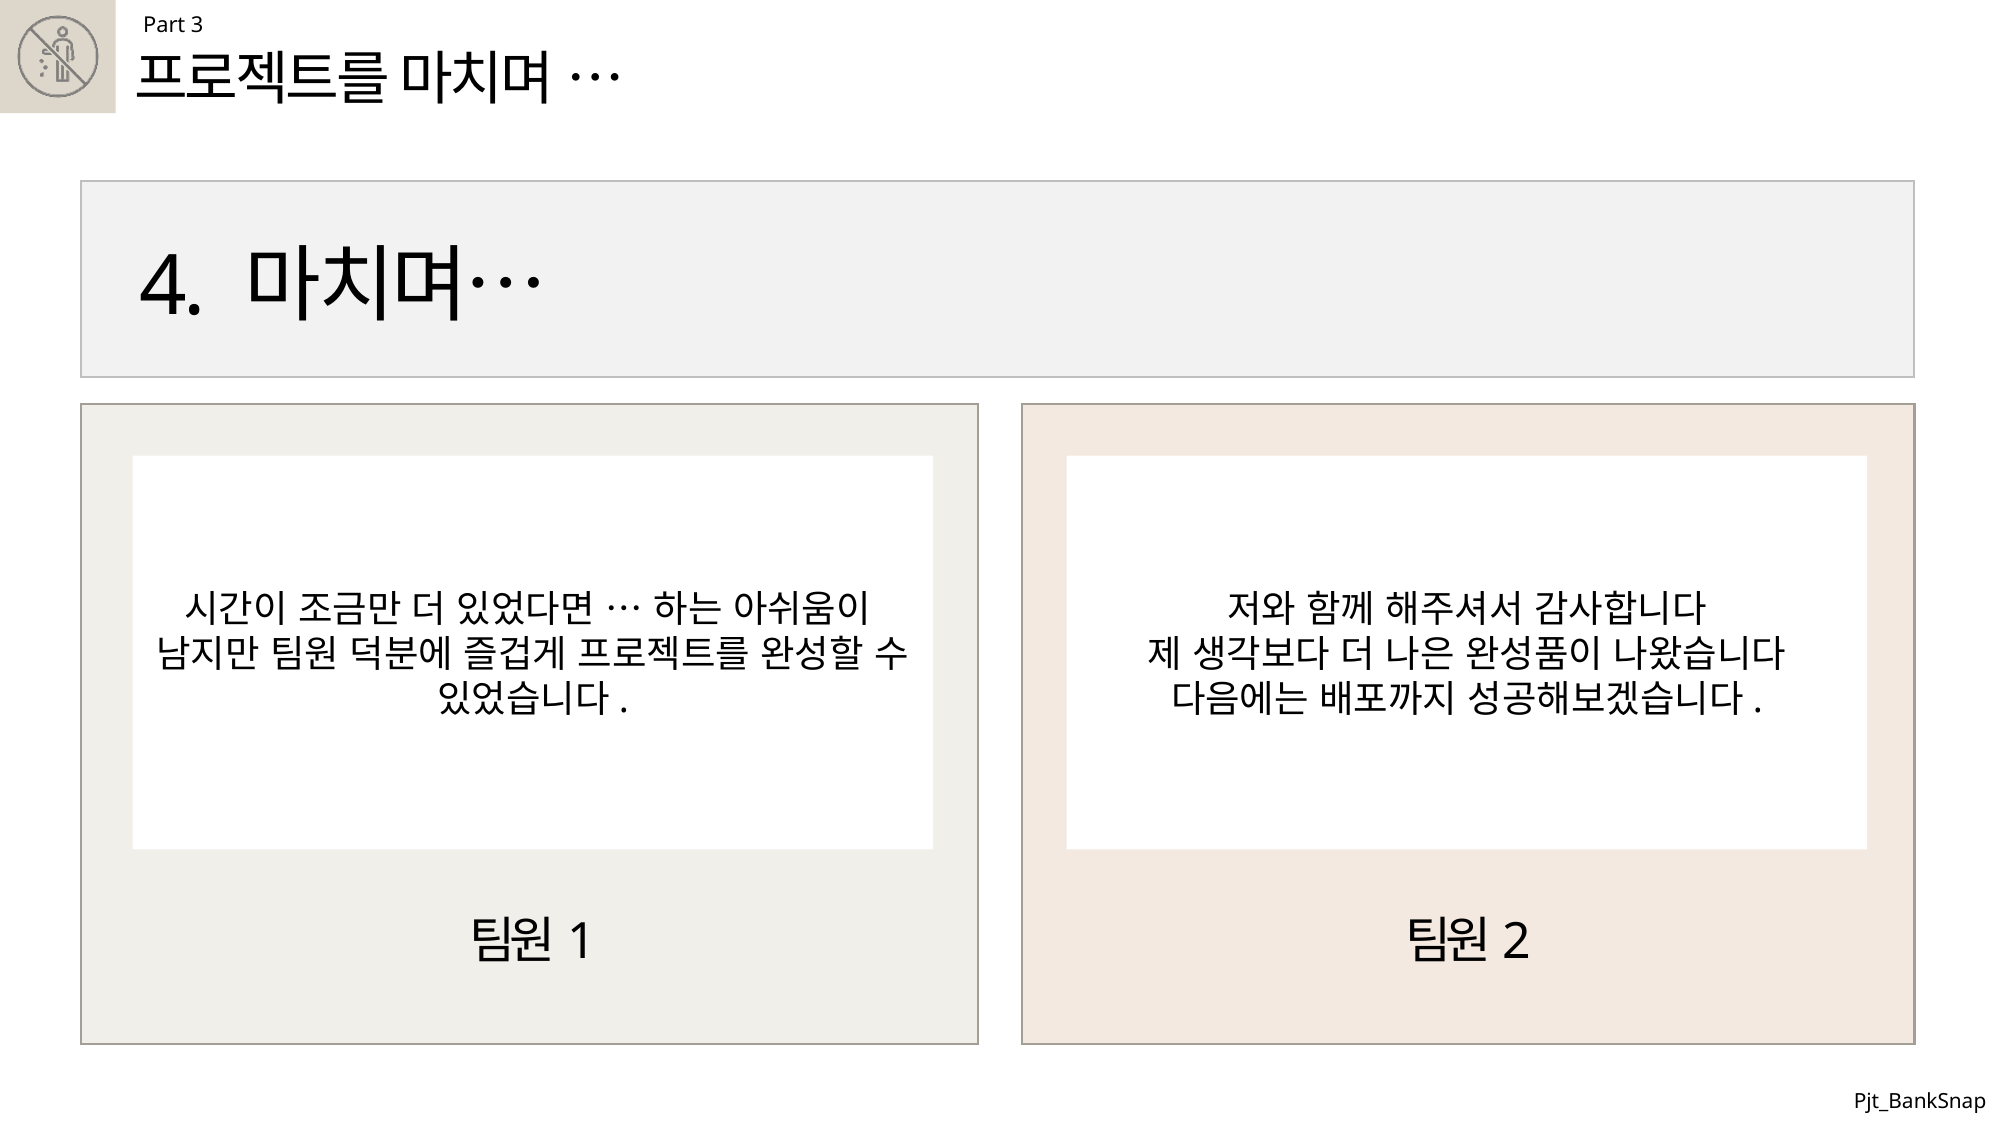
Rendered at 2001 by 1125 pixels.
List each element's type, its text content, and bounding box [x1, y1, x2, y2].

text_box 팀원2 [1390, 900, 1547, 976]
picture [7, 5, 109, 108]
text_box 저와 함께 해주셔서 감사합니다 제 생각보다 더 나은 완성품이 나왔습니다 다음에는 배포까지 성공해보겠습니다. [1066, 455, 1868, 850]
text_box [80, 403, 979, 1045]
text_box 시간이 조금만 더 있었다면 … 하는 아쉬움이 남지만 팀원 덕분에 즐겁게 프로젝트를 완성할 수 있었습니다. [132, 455, 934, 850]
text_box 팀원1 [455, 900, 611, 976]
text_box [1021, 403, 1916, 1045]
text_box 프로젝트를 마치며 … [119, 33, 640, 119]
text_box 4. 마치며… [124, 223, 563, 339]
text_box [0, 0, 117, 114]
text_box [80, 180, 1915, 378]
text_box Part 3 [128, 3, 219, 33]
